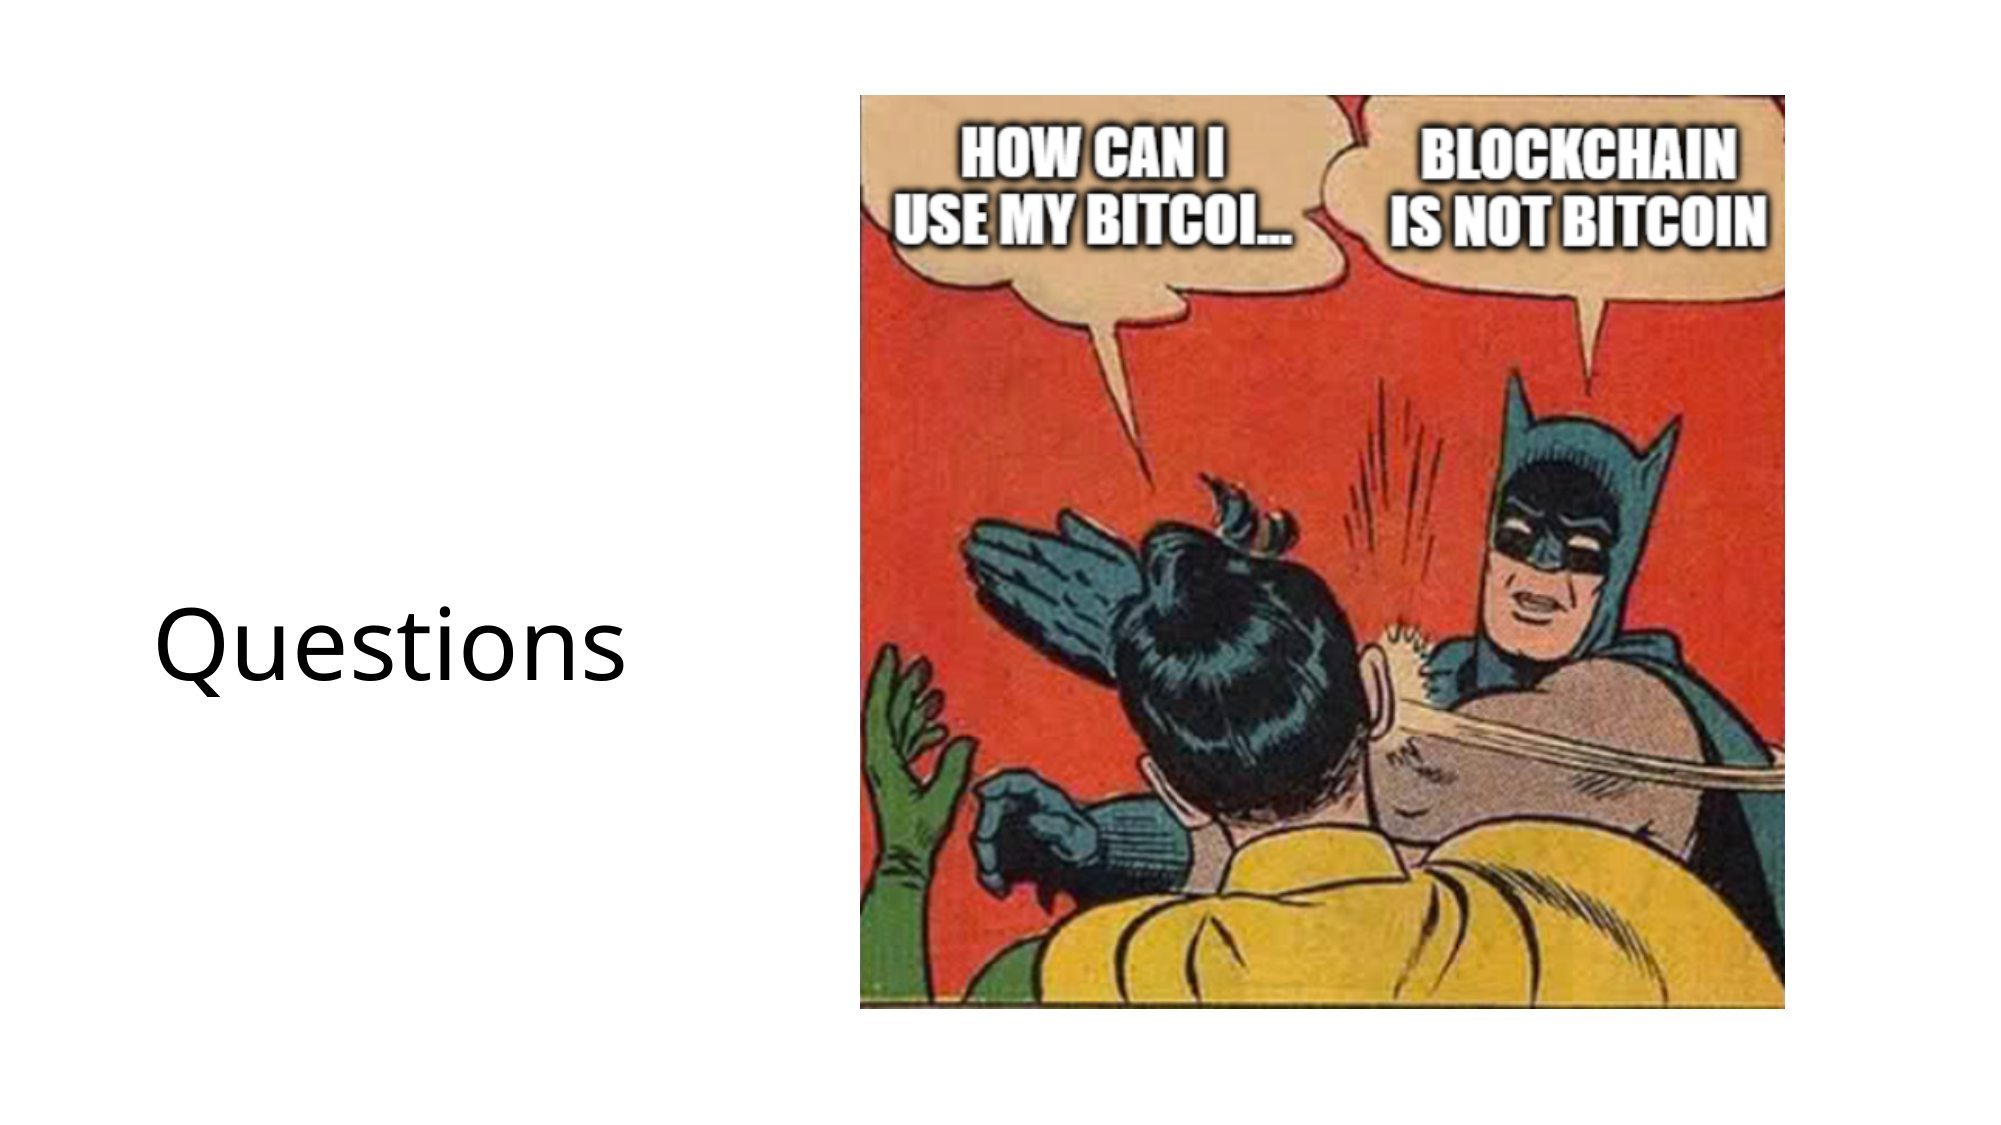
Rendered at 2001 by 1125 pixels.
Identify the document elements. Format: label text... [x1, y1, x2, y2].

picture [860, 95, 1785, 1009]
title Questions [138, 95, 690, 710]
